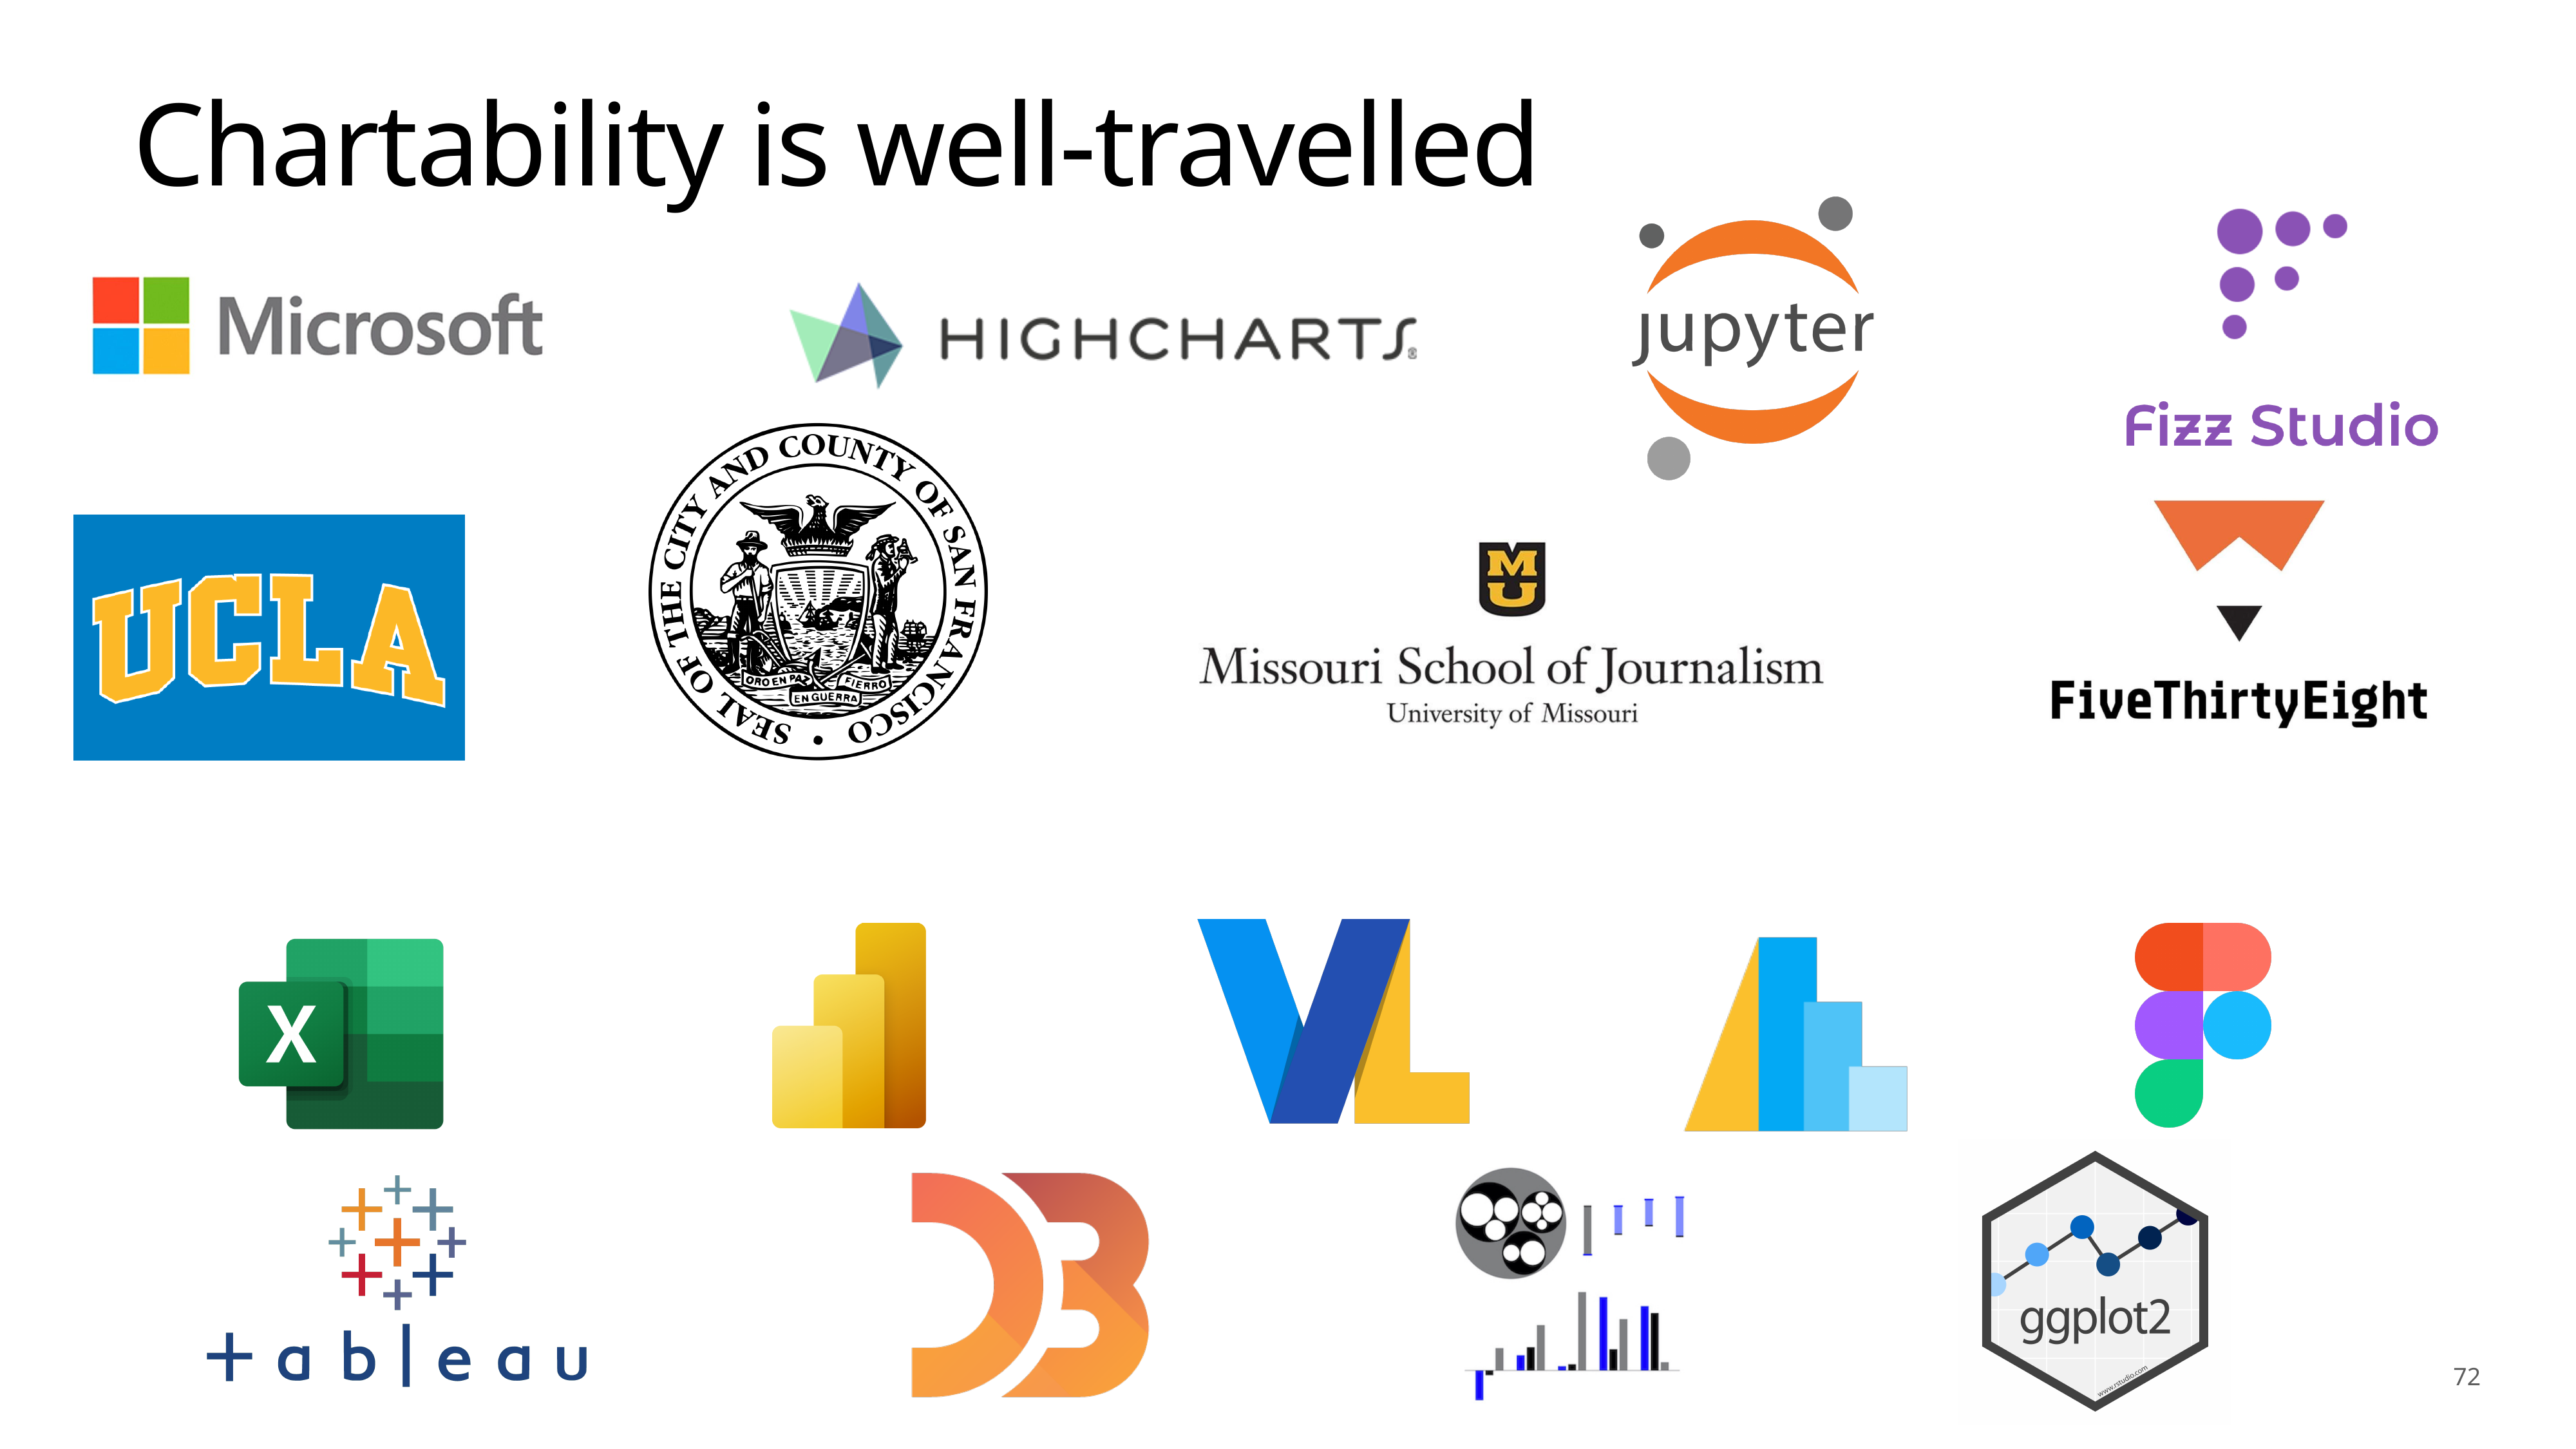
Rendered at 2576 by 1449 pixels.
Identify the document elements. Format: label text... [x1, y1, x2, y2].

picture [1958, 1139, 2231, 1425]
picture [1629, 193, 1879, 482]
picture [57, 232, 583, 467]
picture [1171, 493, 1852, 794]
text_box 72 [2423, 1354, 2488, 1422]
picture [1667, 905, 1926, 1164]
picture [1197, 919, 1470, 1124]
picture [127, 891, 591, 1390]
picture [2035, 193, 2484, 761]
picture [2134, 923, 2272, 1128]
title Chartability is well-travelled [127, 80, 2449, 233]
picture [649, 204, 1432, 761]
picture [887, 1142, 1173, 1428]
picture [1450, 1166, 1694, 1404]
picture [73, 515, 465, 761]
picture [738, 923, 956, 1128]
